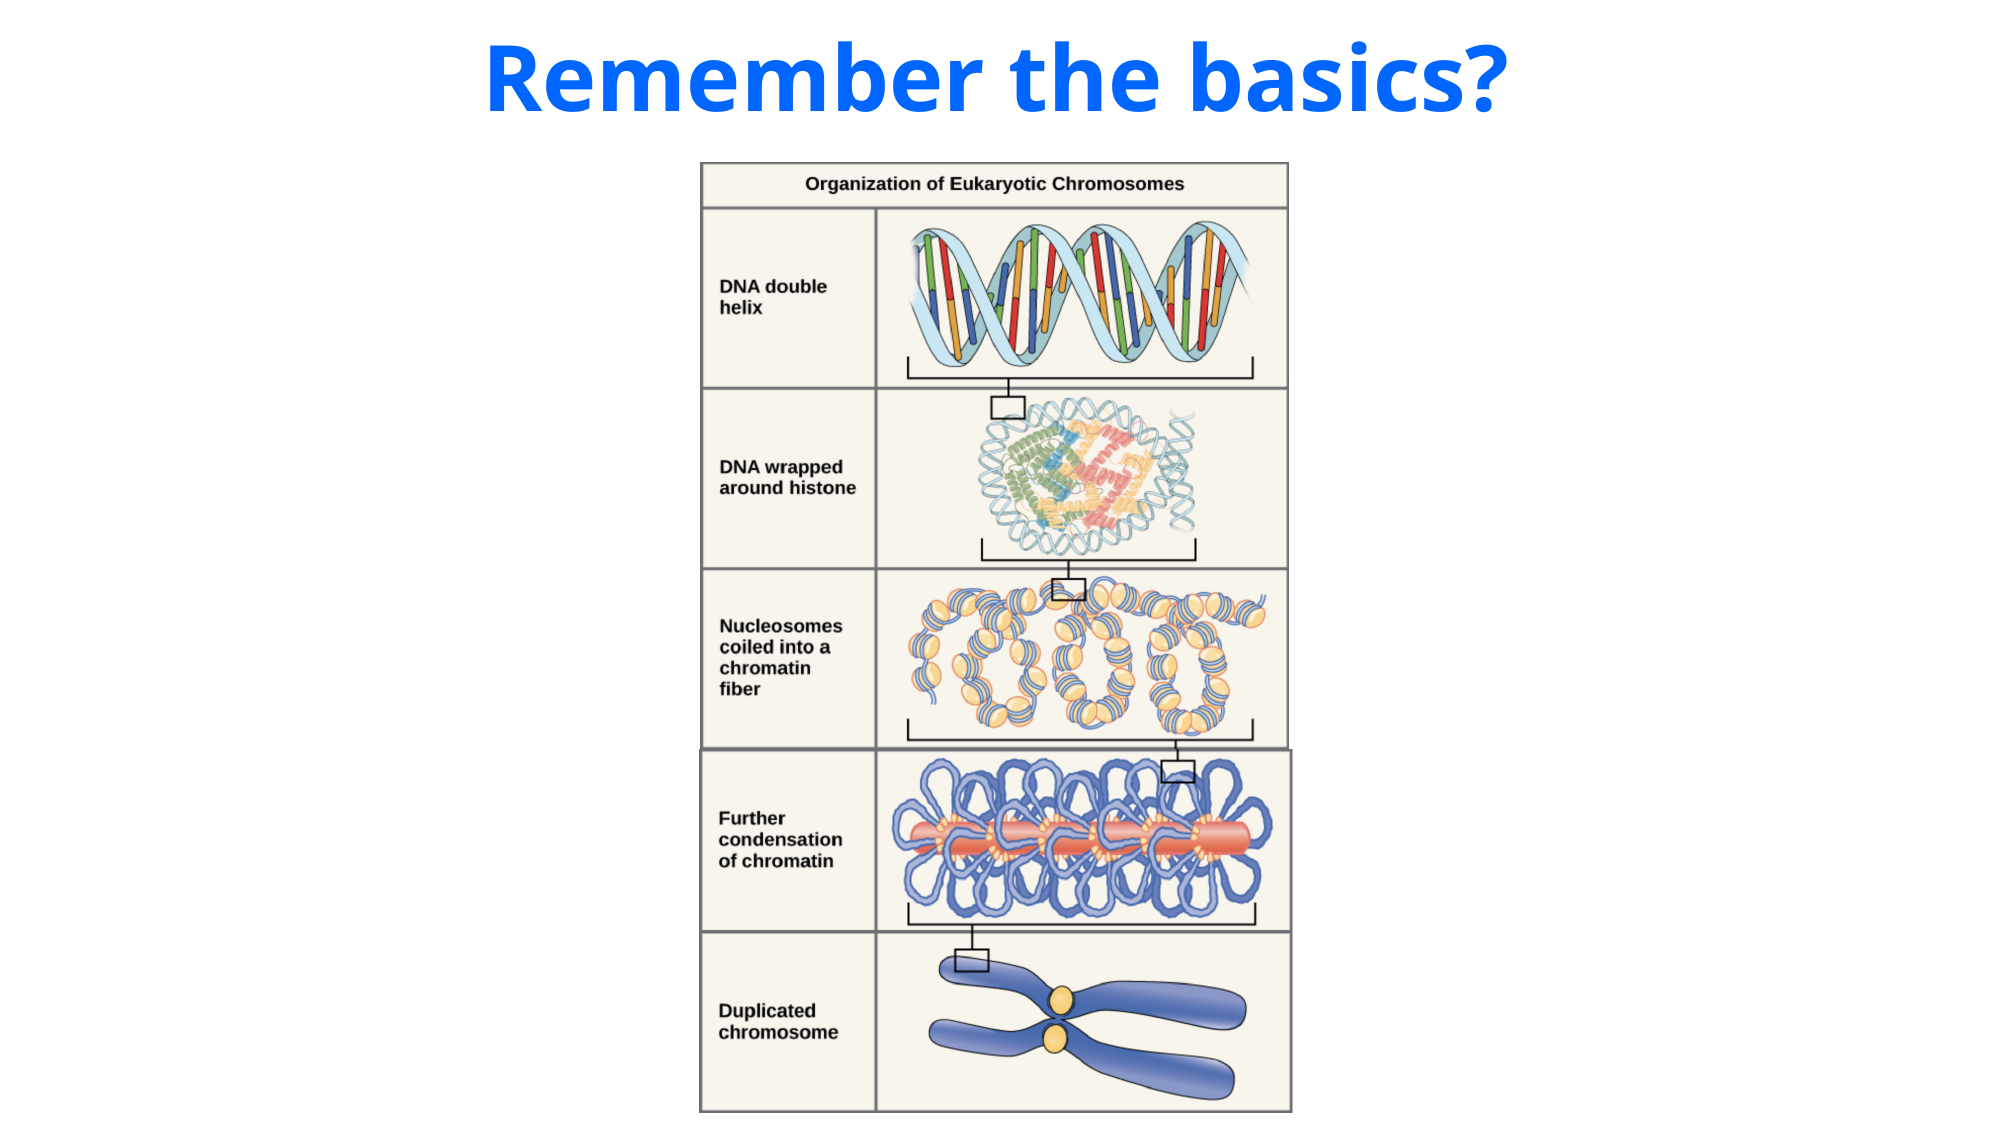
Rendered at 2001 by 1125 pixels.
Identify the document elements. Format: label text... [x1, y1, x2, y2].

picture [699, 162, 1294, 1113]
text_box Remember the basics? [467, 12, 1526, 138]
